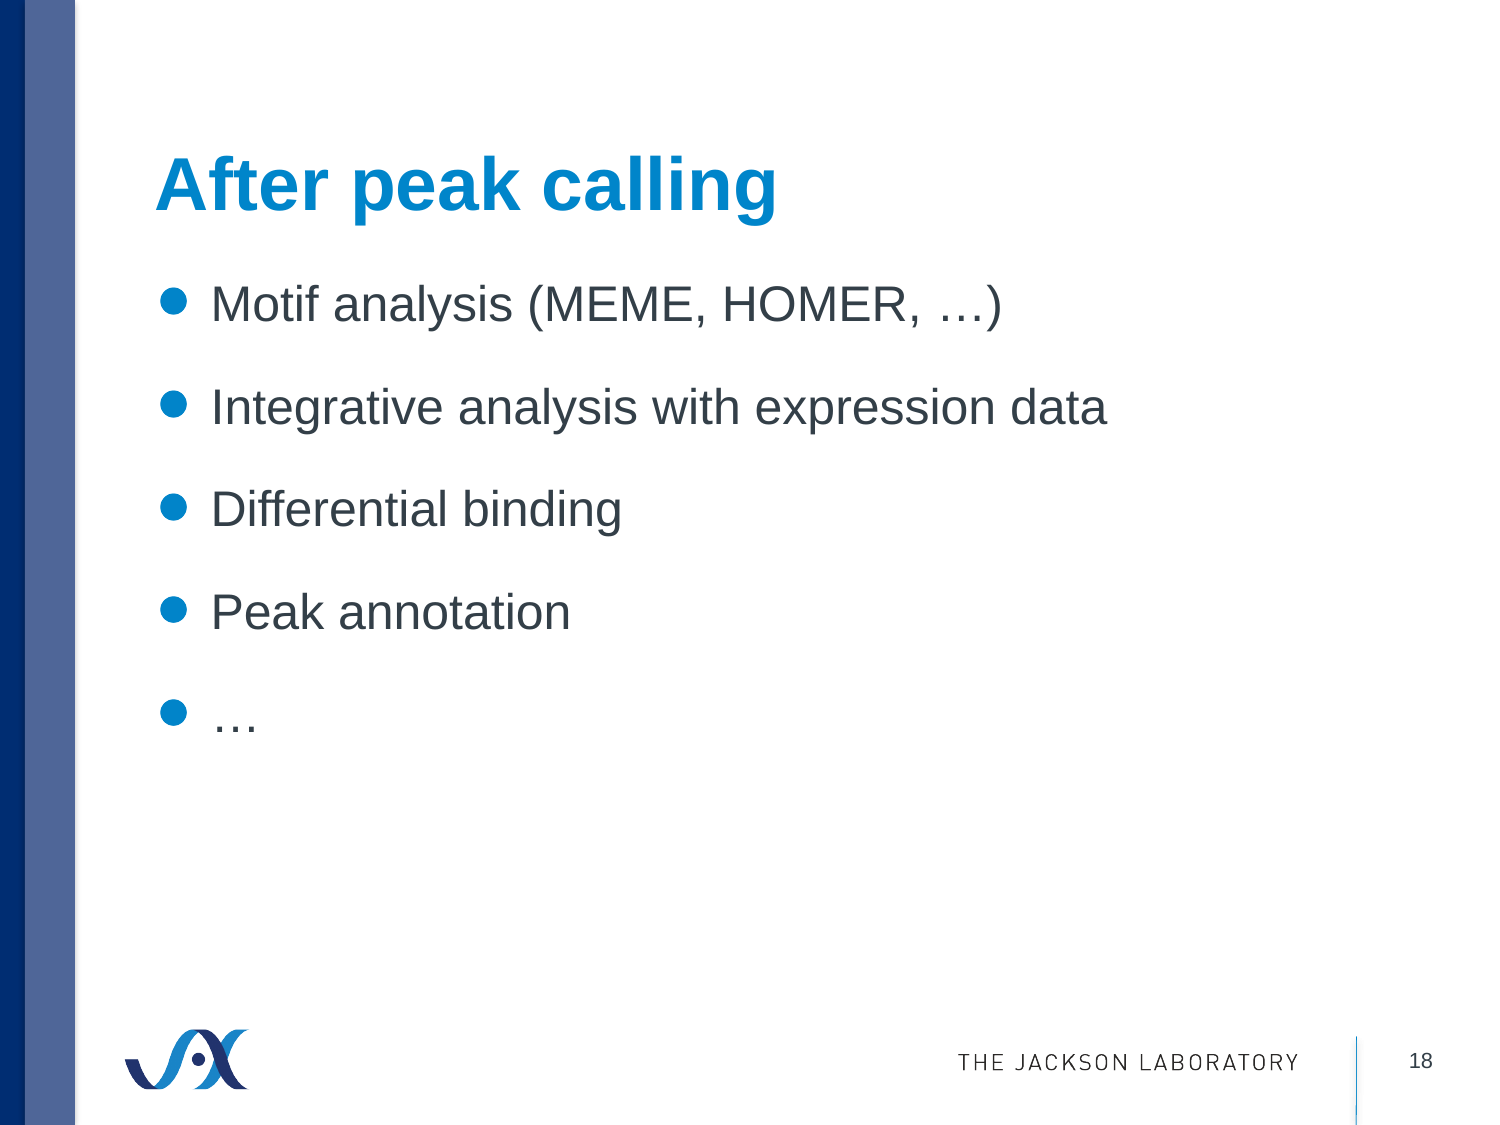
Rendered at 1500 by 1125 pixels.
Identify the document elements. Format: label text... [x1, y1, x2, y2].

title After peak calling [154, 45, 1448, 233]
picture [154, 281, 193, 321]
picture [957, 1051, 1097, 1076]
picture [154, 590, 193, 629]
picture [154, 693, 193, 732]
picture [154, 487, 193, 527]
picture [154, 384, 193, 424]
slide_number 18 [1097, 1030, 1448, 1091]
picture [110, 1011, 268, 1106]
list Motif analysis (MEME, HOMER, …) Integrative analysis with expression data Differential binding Peak annotation … [154, 262, 1448, 950]
